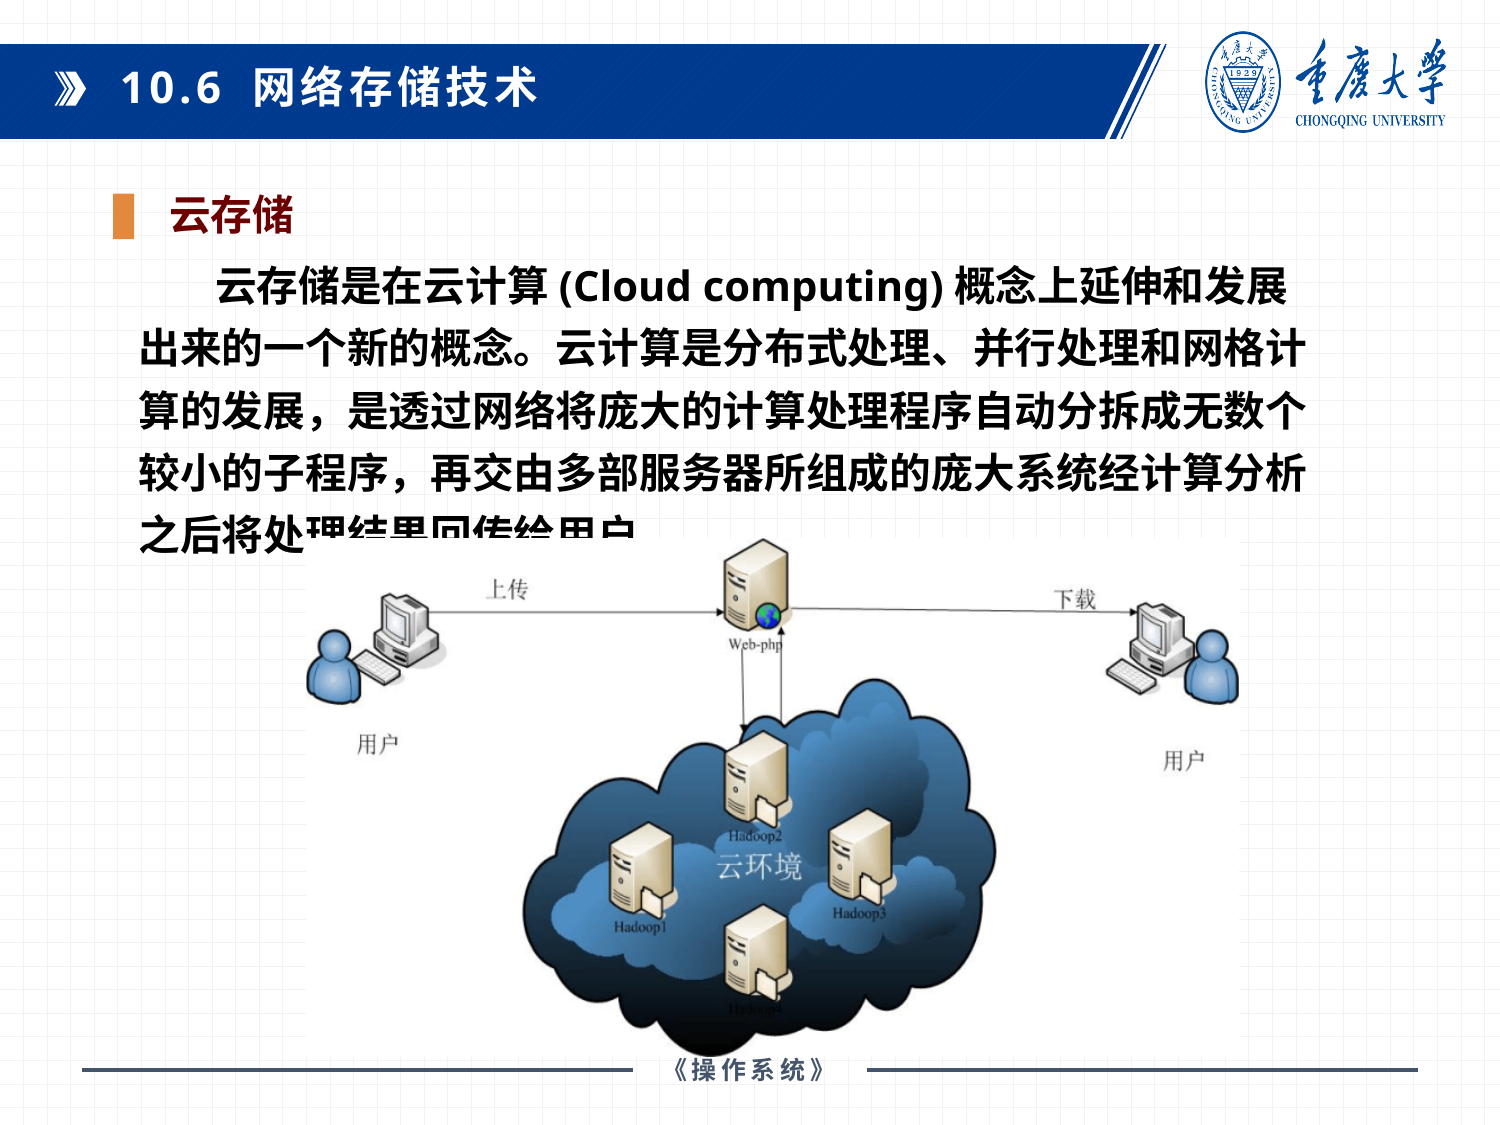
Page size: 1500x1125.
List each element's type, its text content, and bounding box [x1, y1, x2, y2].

picture [1205, 31, 1446, 133]
text_box [112, 193, 135, 240]
text_box 云存储是在云计算(Cloud computing)概念上延伸和发展出来的一个新的概念。云计算是分布式处理、并行处理和网格计算的发展，是透过网络将庞大的计算处理程序自动分拆成无数个较小的子程序，再交由多部服务器所组成的庞大系统经计算分析之后将处理结果回传给用户。 [123, 239, 1336, 567]
text_box 云存储 [154, 181, 767, 239]
picture [306, 538, 1239, 1057]
text_box 10.6 网络存储技术 [104, 58, 1040, 142]
